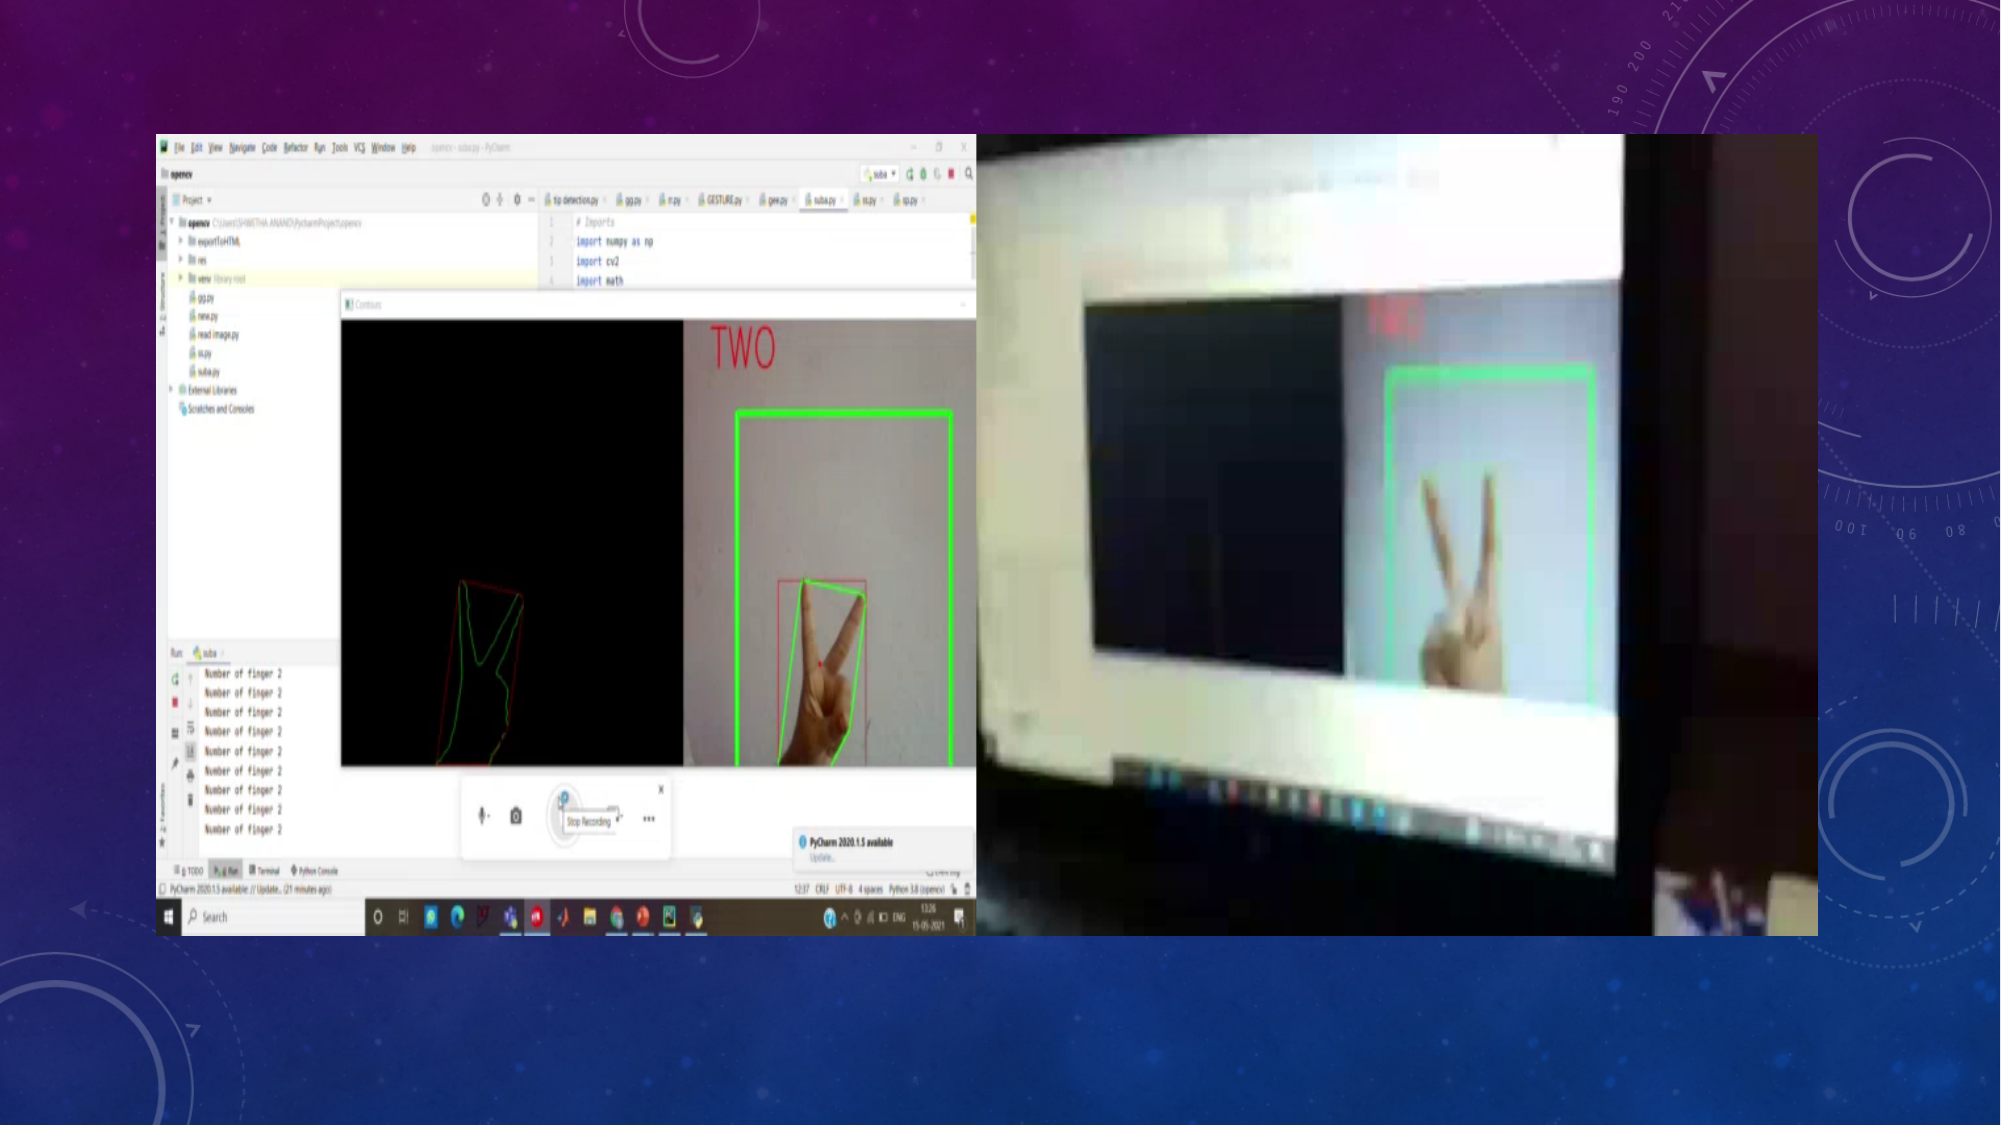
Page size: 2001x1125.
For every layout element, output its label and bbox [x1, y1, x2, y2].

picture [0, 0, 2001, 1125]
text_box [155, 133, 1819, 937]
